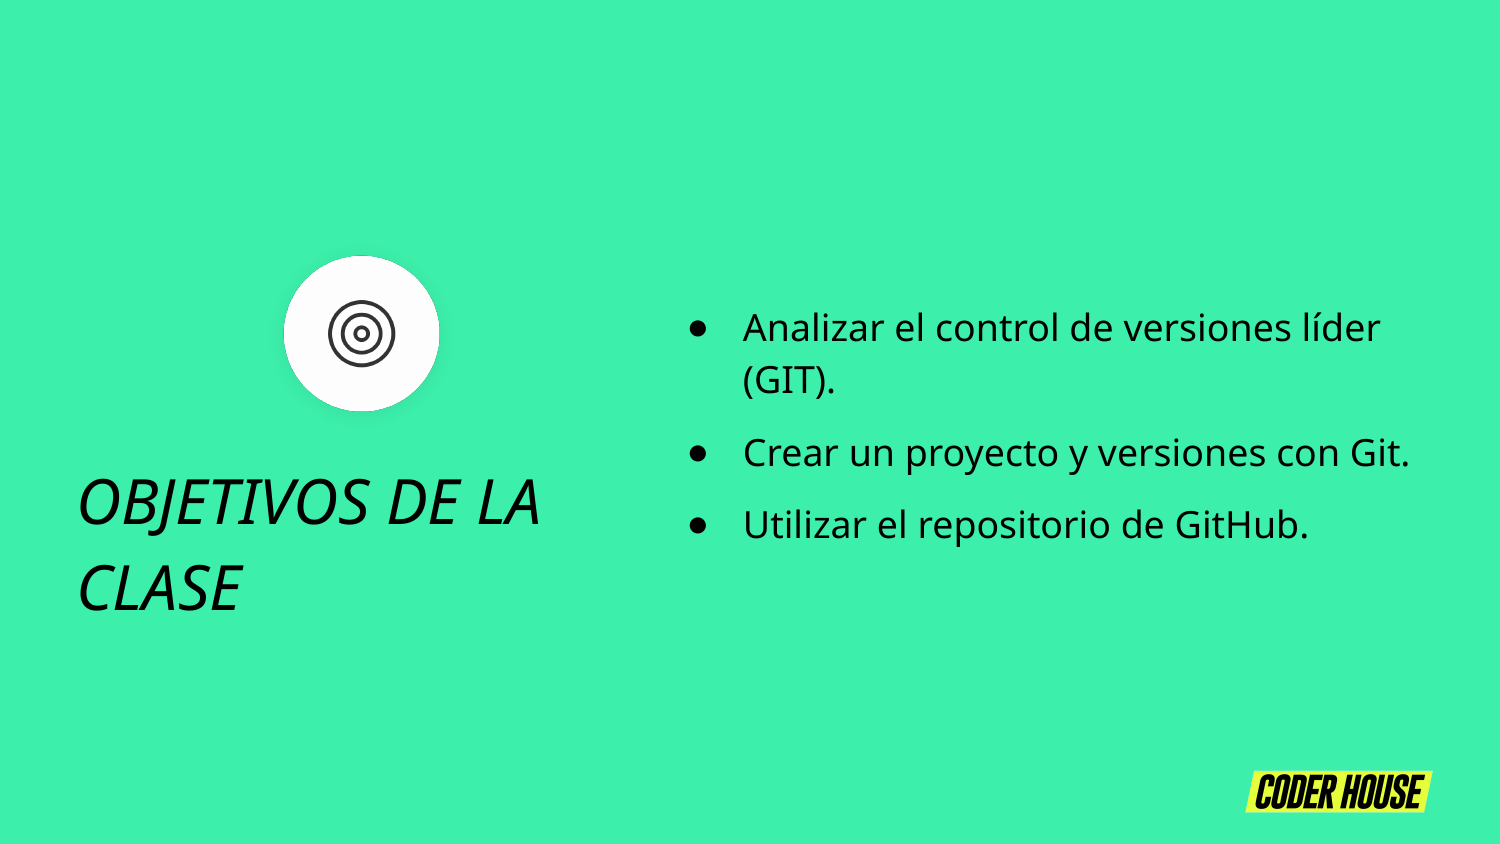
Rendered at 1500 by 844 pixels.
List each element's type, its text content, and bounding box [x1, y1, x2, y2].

picture [1241, 764, 1437, 819]
picture [264, 235, 460, 431]
text_box Analizar el control de versiones líder (GIT). Crear un proyecto y versiones con Git. Utilizar el repositorio de GitHub. [652, 186, 1459, 658]
text_box OBJETIVOS DE LA CLASE [61, 435, 658, 598]
